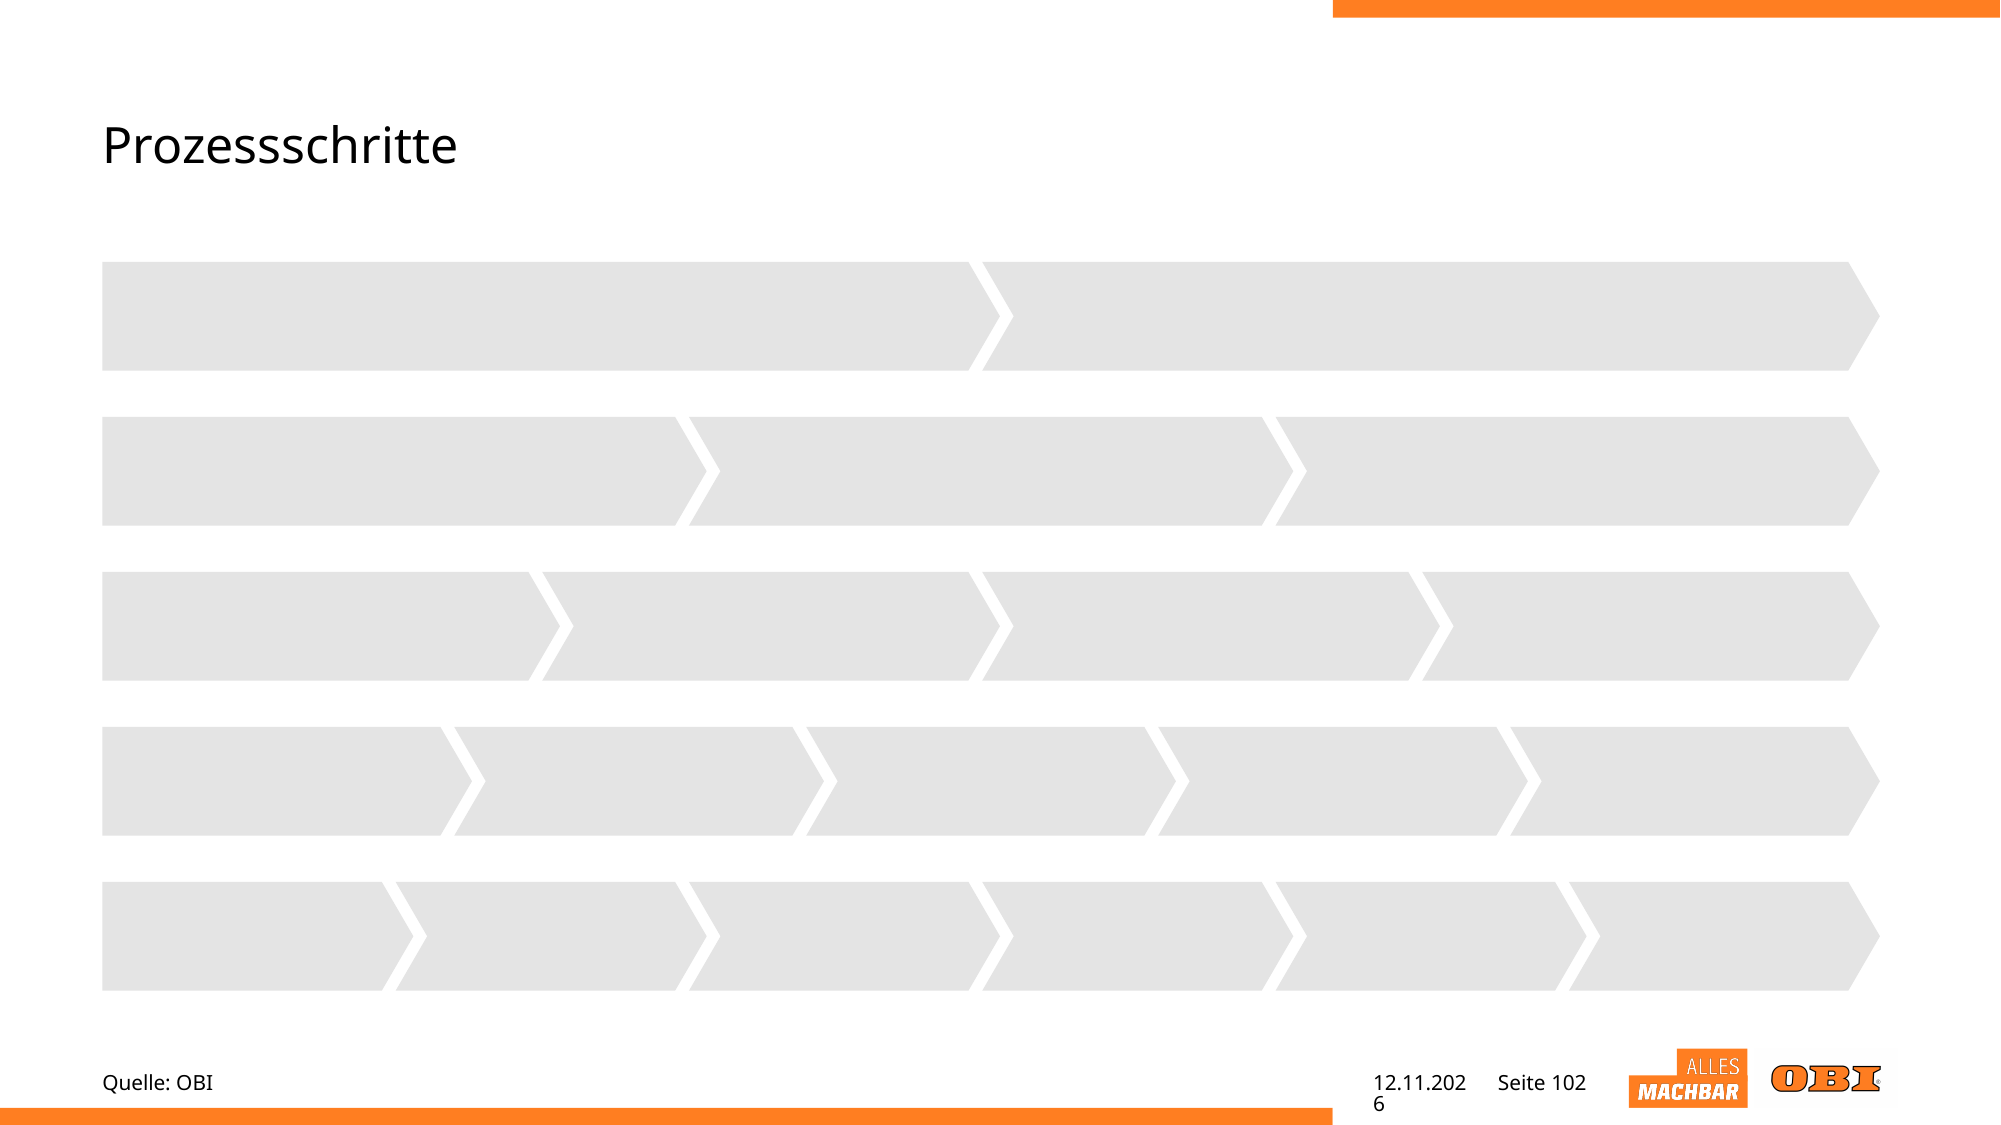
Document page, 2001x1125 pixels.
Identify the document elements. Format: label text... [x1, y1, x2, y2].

title Prozessschritte [102, 112, 1880, 174]
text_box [102, 726, 1880, 836]
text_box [102, 571, 1880, 681]
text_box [102, 416, 1880, 526]
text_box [102, 261, 1880, 371]
footer Quelle: OBI [102, 1071, 1271, 1097]
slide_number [1373, 1071, 1475, 1097]
picture [1754, 1048, 1898, 1107]
picture [1638, 1058, 1739, 1100]
slide_number Seite 102 [1497, 1071, 1588, 1097]
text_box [102, 881, 1880, 991]
